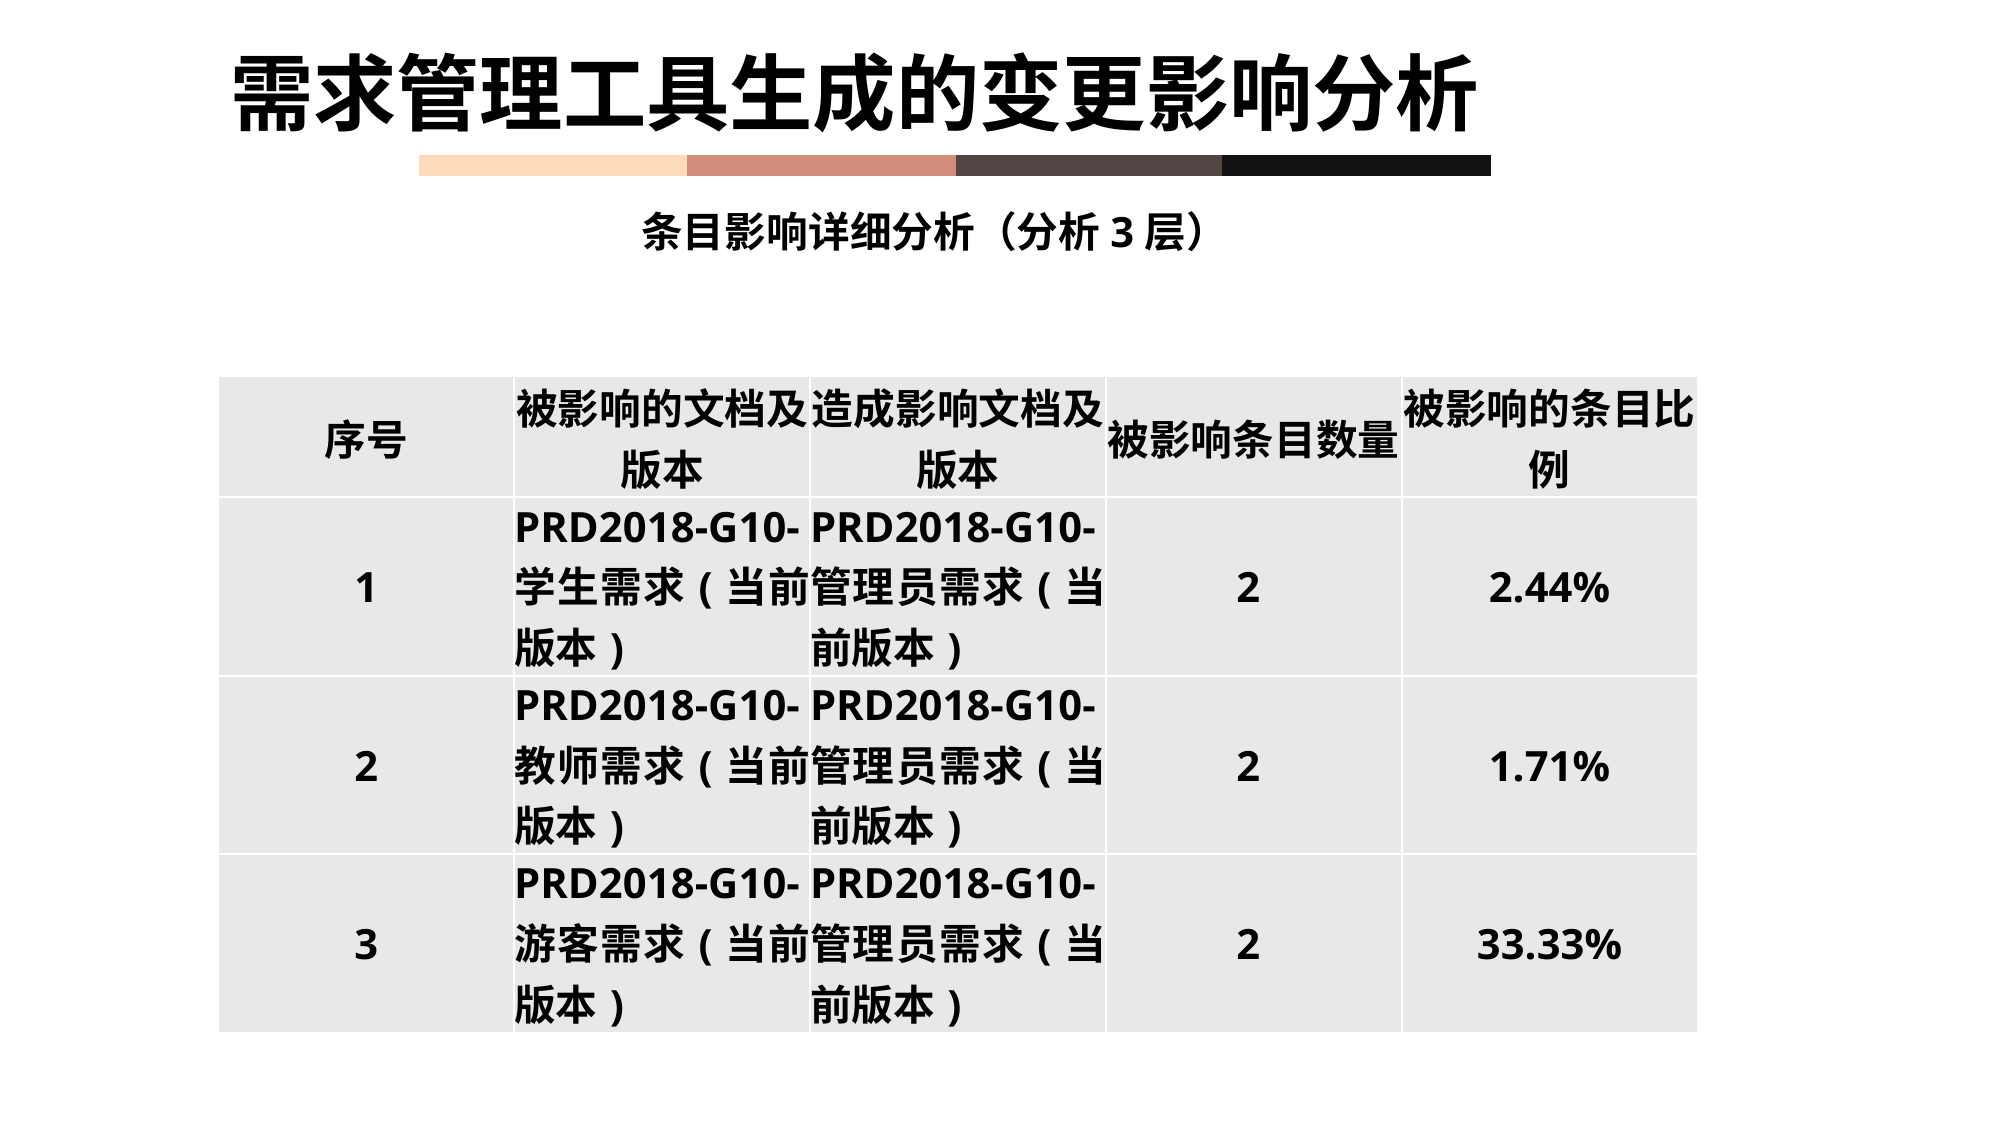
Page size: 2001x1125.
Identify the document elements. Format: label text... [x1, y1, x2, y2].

table_cell 1 [219, 498, 513, 675]
table_cell 3 [219, 855, 513, 1032]
table_cell 1.71% [1403, 677, 1697, 853]
table_cell PRD2018-G10-管理员需求(当前版本) [811, 855, 1105, 1032]
table_cell PRD2018-G10-管理员需求(当前版本) [811, 677, 1105, 853]
table_cell PRD2018-G10-学生需求(当前版本) [515, 498, 809, 675]
table_cell 2 [1107, 498, 1401, 675]
table_header 被影响的条目比例 [1403, 377, 1697, 496]
table_cell 2 [1107, 677, 1401, 853]
text_box 条目影响详细分析（分析3层） [626, 214, 1243, 263]
table_cell 2 [219, 677, 513, 853]
list 需求管理工具生成的变更影响分析 [215, 44, 1754, 105]
table_cell 33.33% [1403, 855, 1697, 1032]
table_cell 2 [1107, 855, 1401, 1032]
table_header 被影响的文档及版本 [515, 377, 809, 496]
table_cell PRD2018-G10-管理员需求(当前版本) [811, 498, 1105, 675]
table_header 被影响条目数量 [1107, 377, 1401, 496]
table_cell 2.44% [1403, 498, 1697, 675]
table_header 造成影响文档及版本 [811, 377, 1105, 496]
table_header 序号 [219, 377, 513, 496]
table_cell PRD2018-G10-教师需求(当前版本) [515, 677, 809, 853]
table_cell PRD2018-G10-游客需求(当前版本) [515, 855, 809, 1032]
